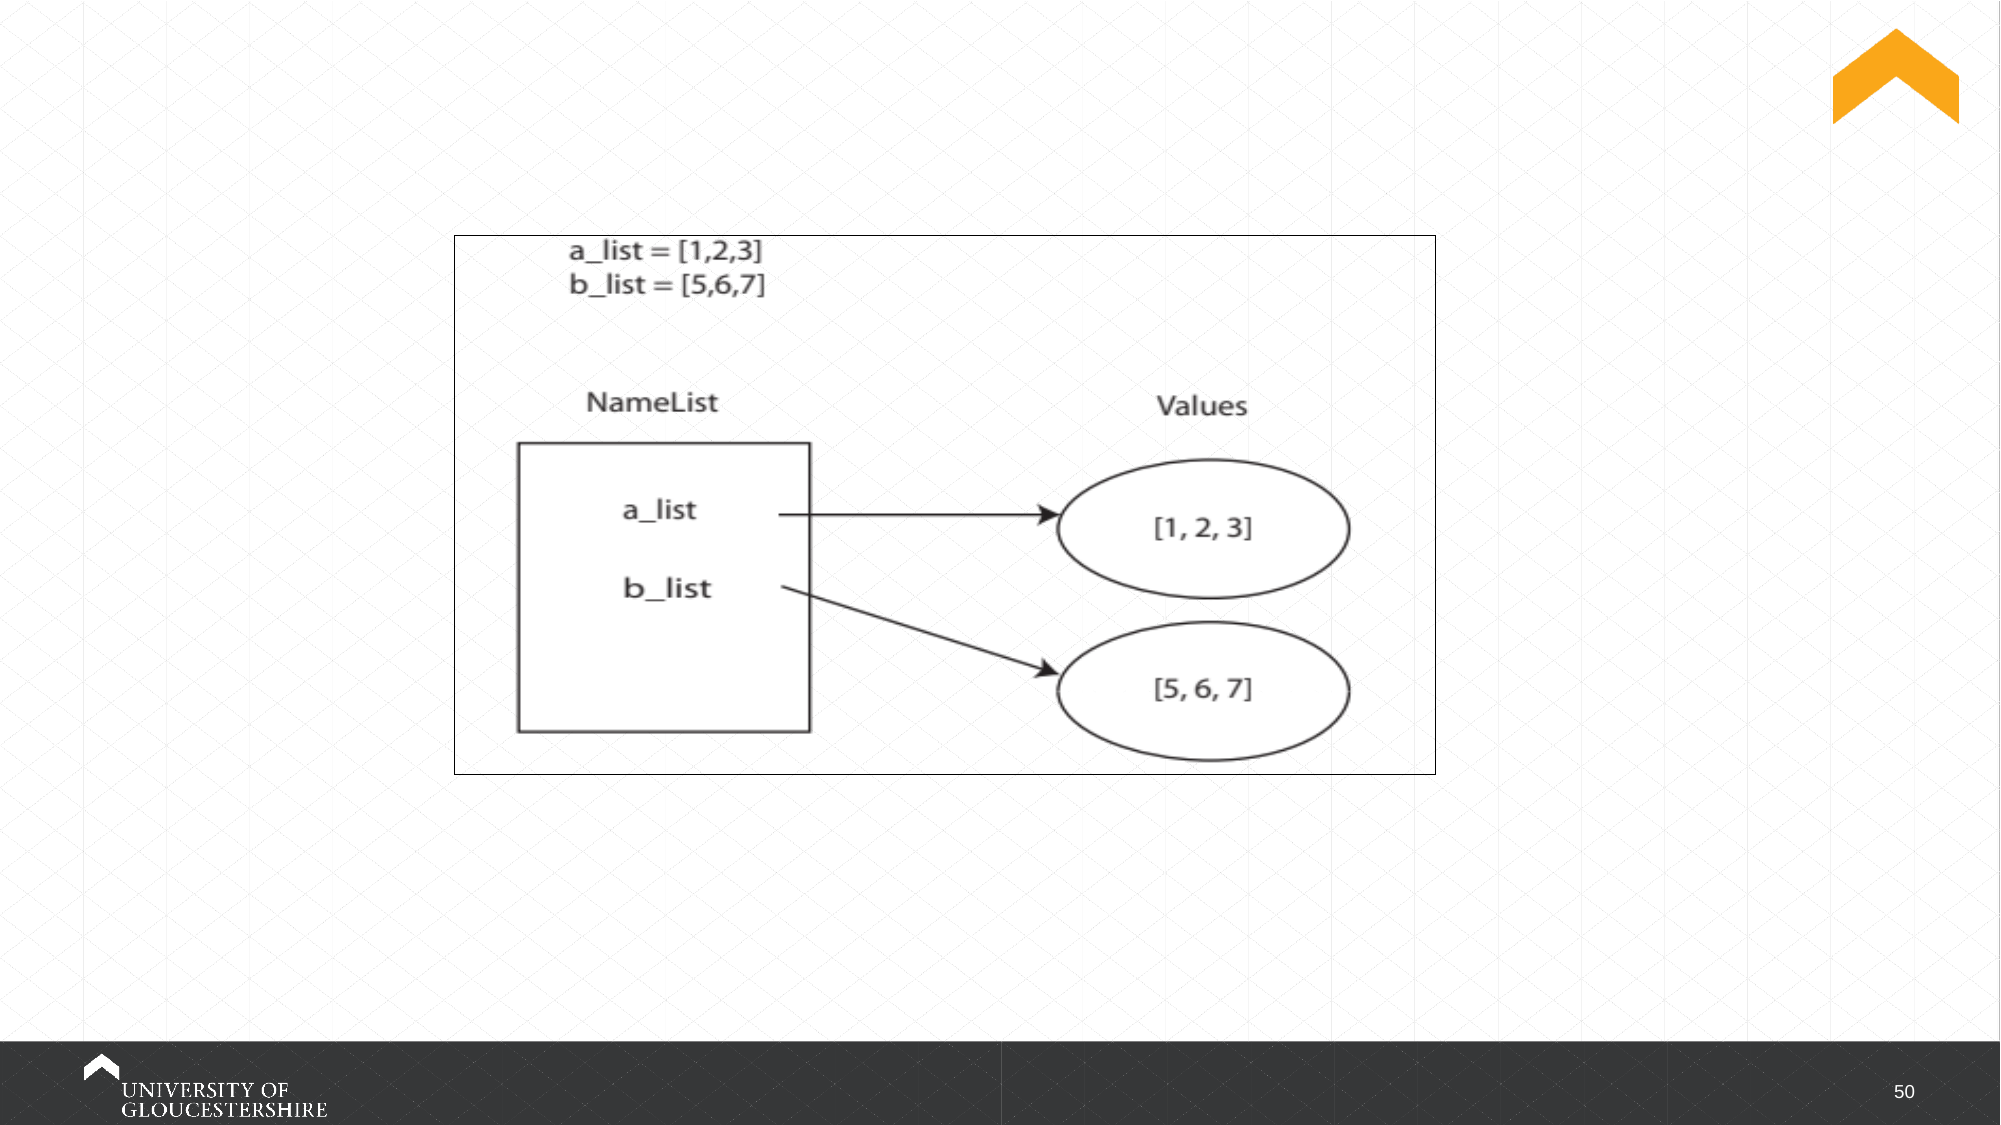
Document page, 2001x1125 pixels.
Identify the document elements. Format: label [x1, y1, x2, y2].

picture [0, 1, 2001, 1125]
list [454, 235, 1436, 775]
